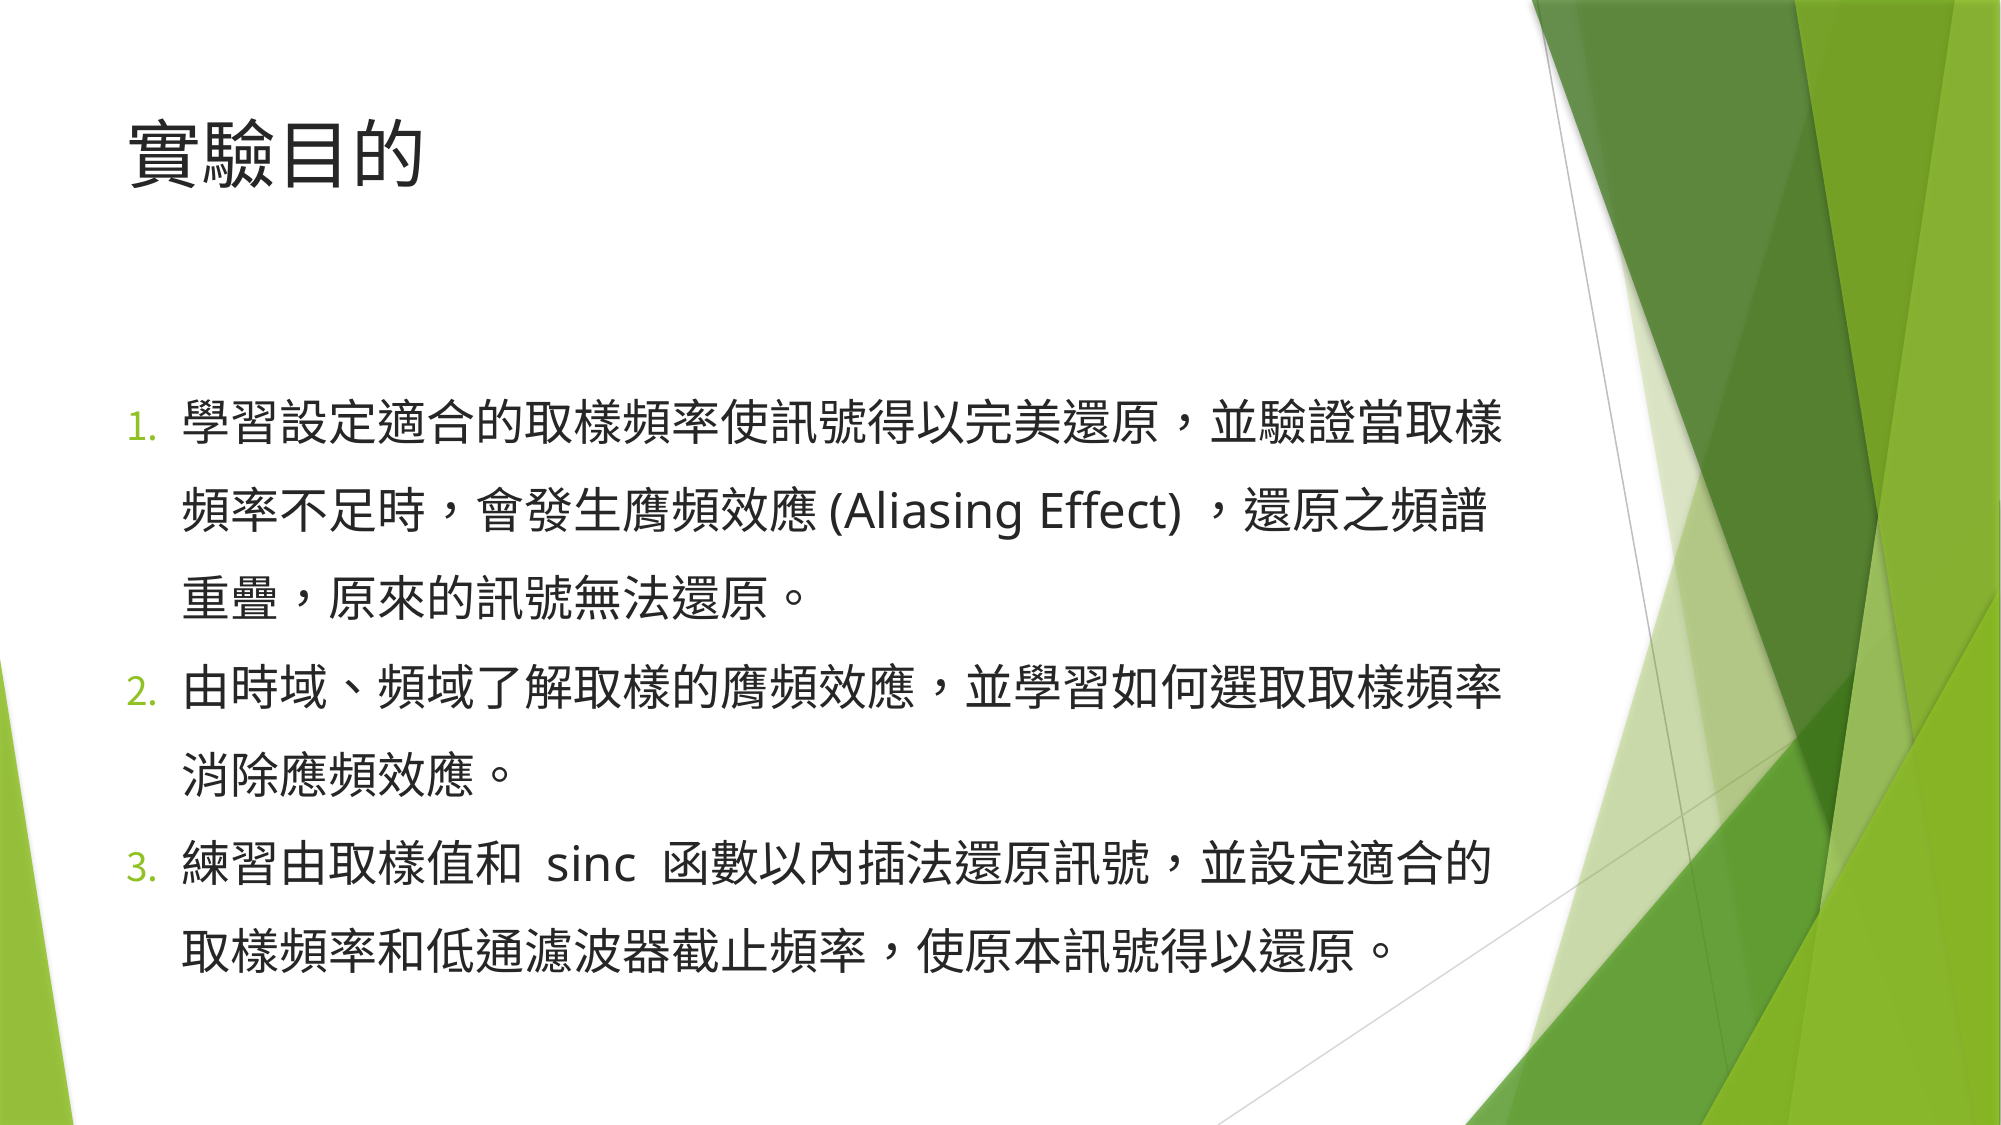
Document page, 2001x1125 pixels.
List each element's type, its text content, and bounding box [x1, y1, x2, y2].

title 實驗目的 [111, 99, 1522, 317]
list 學習設定適合的取樣頻率使訊號得以完美還原，並驗證當取樣頻率不足時，會發生膺頻效應(Aliasing Effect)，還原之頻譜重疊，原來的訊號無法還原。 由時域、頻域了解取樣的膺頻效應，並學習如何選取取樣頻率消除應頻效應。 練習由取樣值和 sinc 函數以內插法還原訊號，並設定適合的取樣頻率和低通濾波器截止頻率，使原本訊號得以還原。 [111, 354, 1522, 992]
